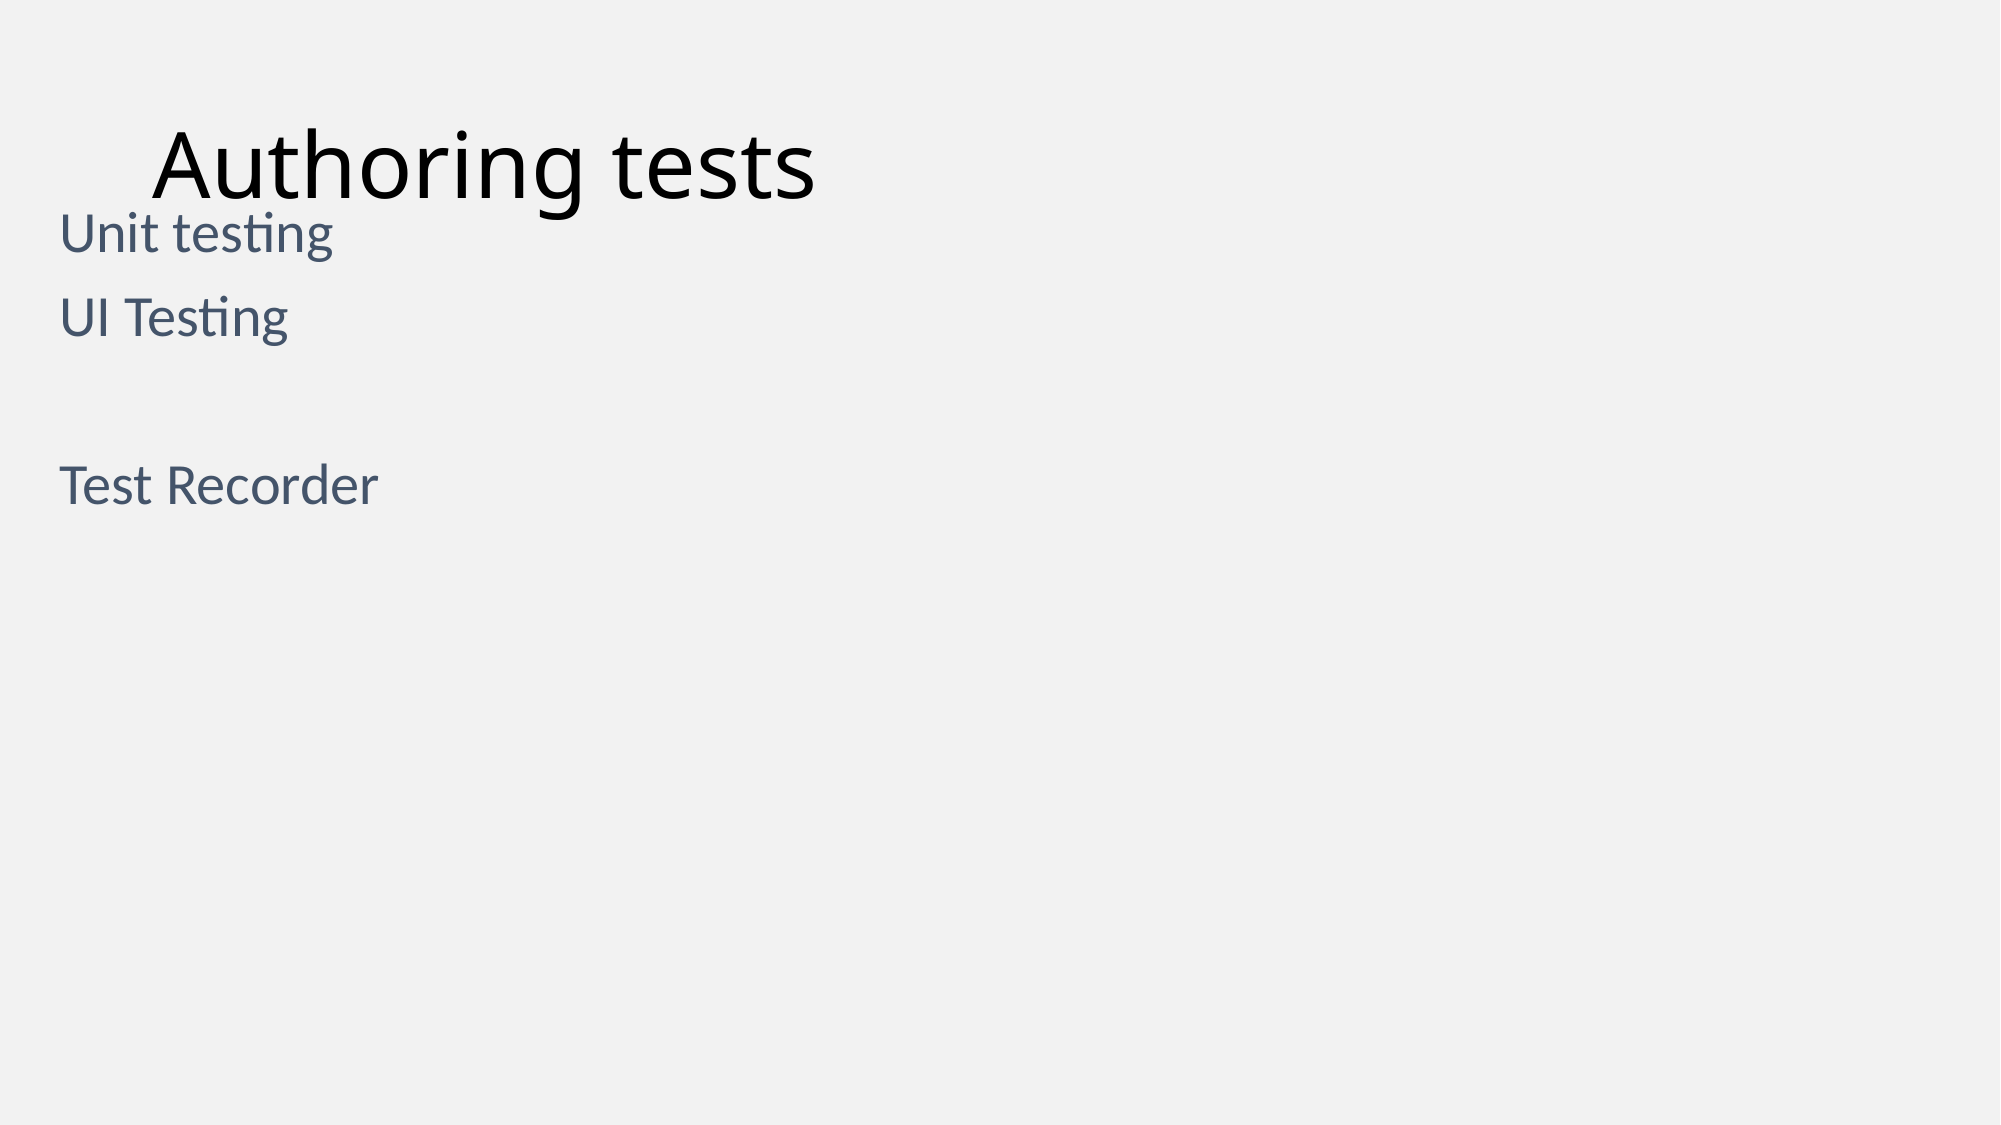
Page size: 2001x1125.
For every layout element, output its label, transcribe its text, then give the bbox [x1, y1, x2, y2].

list Unit testing UI Testing Test Recorder [44, 195, 1956, 641]
title Authoring tests [137, 59, 1863, 195]
